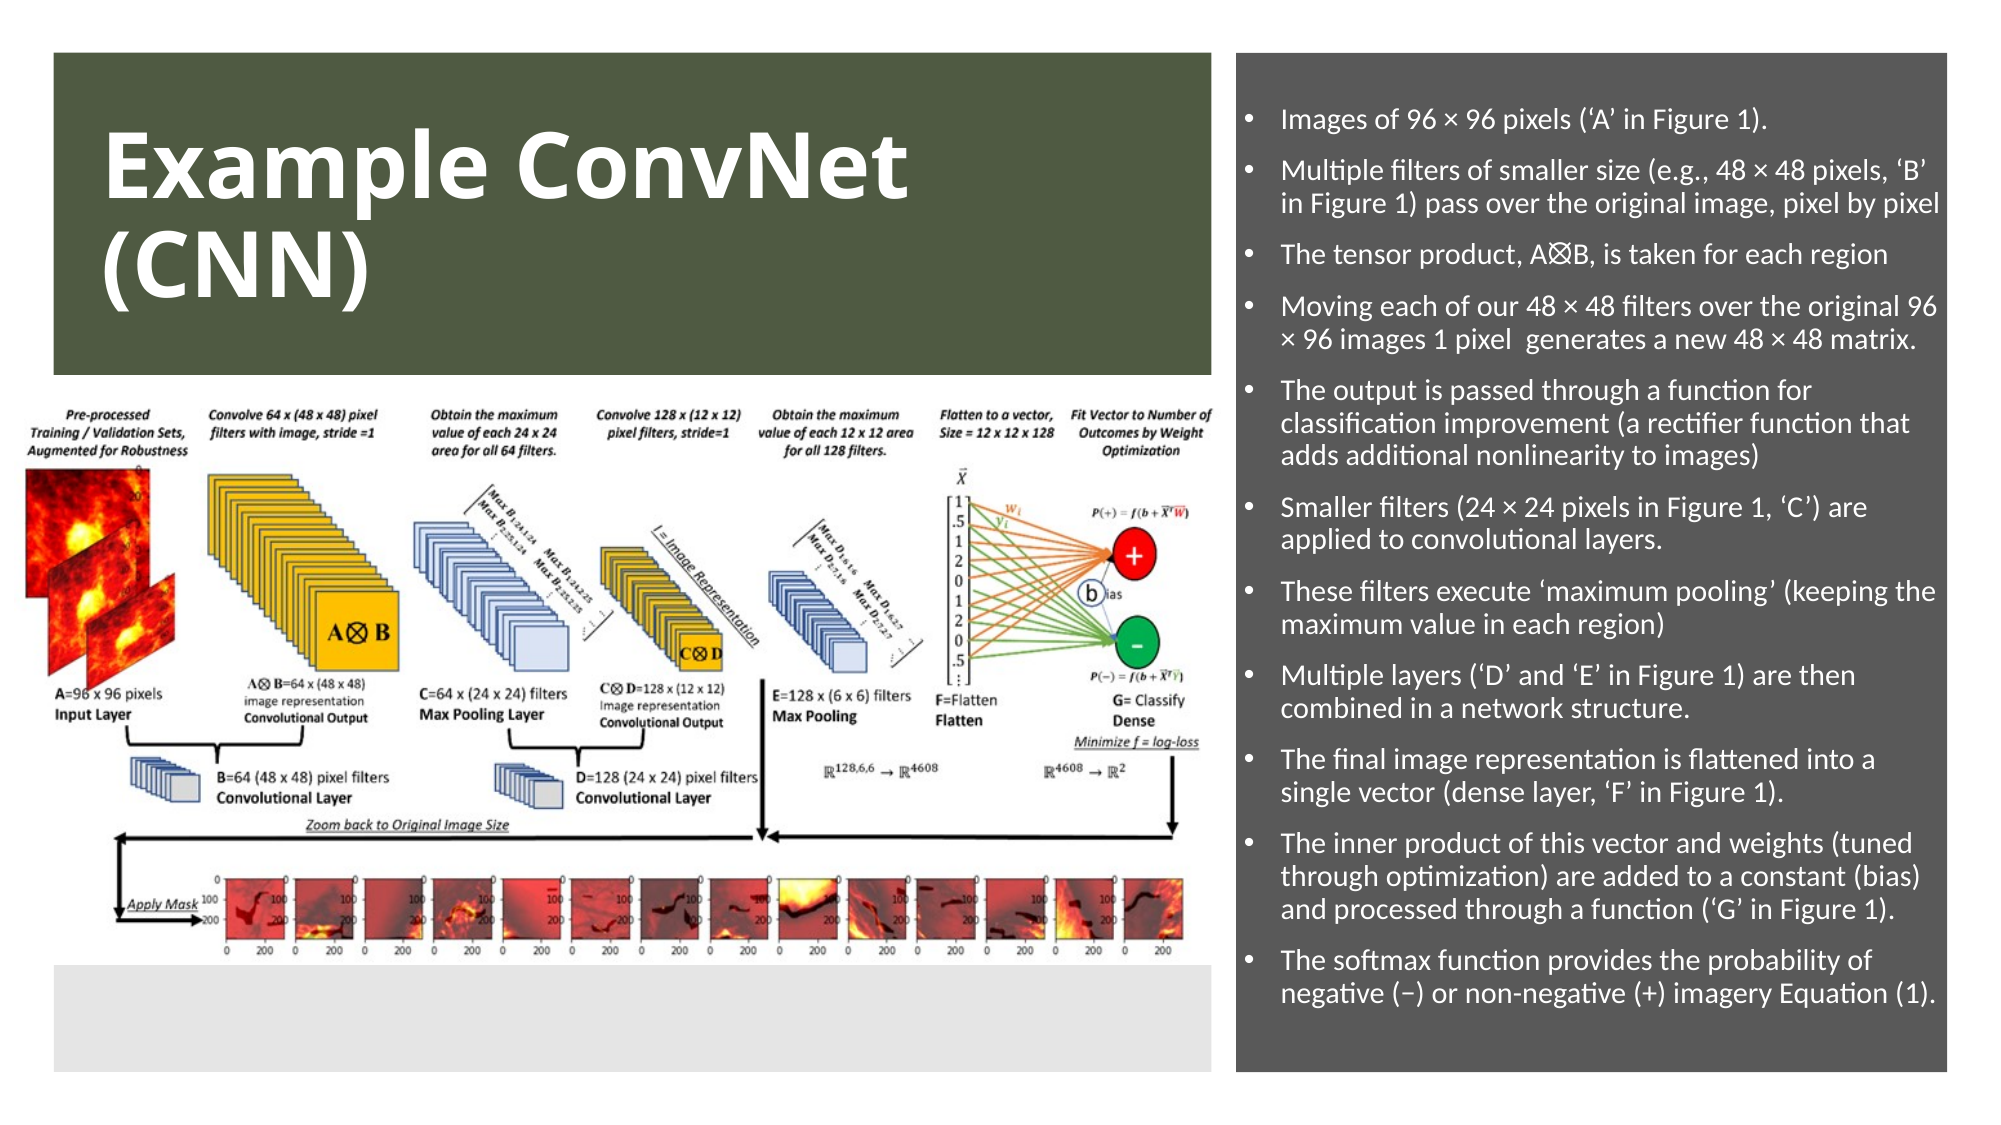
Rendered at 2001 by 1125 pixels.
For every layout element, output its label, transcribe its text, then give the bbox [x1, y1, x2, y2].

title Example ConvNet (CNN) [85, 84, 1168, 352]
text_box [53, 52, 1212, 376]
text_box [1235, 52, 1948, 77]
list Images of 96 × 96 pixels (‘A’ in Figure 1). Multiple filters of smaller size (e.g., 48 × 48 pixels, ‘B’ in Figure 1) pass over the original image, pixel by pixel The tensor product, A⦻B, is taken for each region Moving each of our 48 × 48 filters over the original 96 × 96 images 1 pixel generates a new 48 × 48 matrix. The output is passed through a function for classification improvement (a rectifier function that adds additional nonlinearity to images) Smaller filters (24 × 24 pixels in Figure 1, ‘C’) are applied to convolutional layers. These filters execute ‘maximum pooling’ (keeping the maximum value in each region) Multiple layers (‘D’ and ‘E’ in Figure 1) are then combined in a network structure. The final image representation is flattened into a single vector (dense layer, ‘F’ in Figure 1). The inner product of this vector and weights (tuned through optimization) are added to a constant (bias) and processed through a function (‘G’ in Figure 1). The softmax function provides the probability of negative (−) or non-negative (+) imagery Equation (1). [1228, 77, 1959, 1084]
text_box [53, 965, 1212, 1073]
picture [14, 398, 1221, 965]
